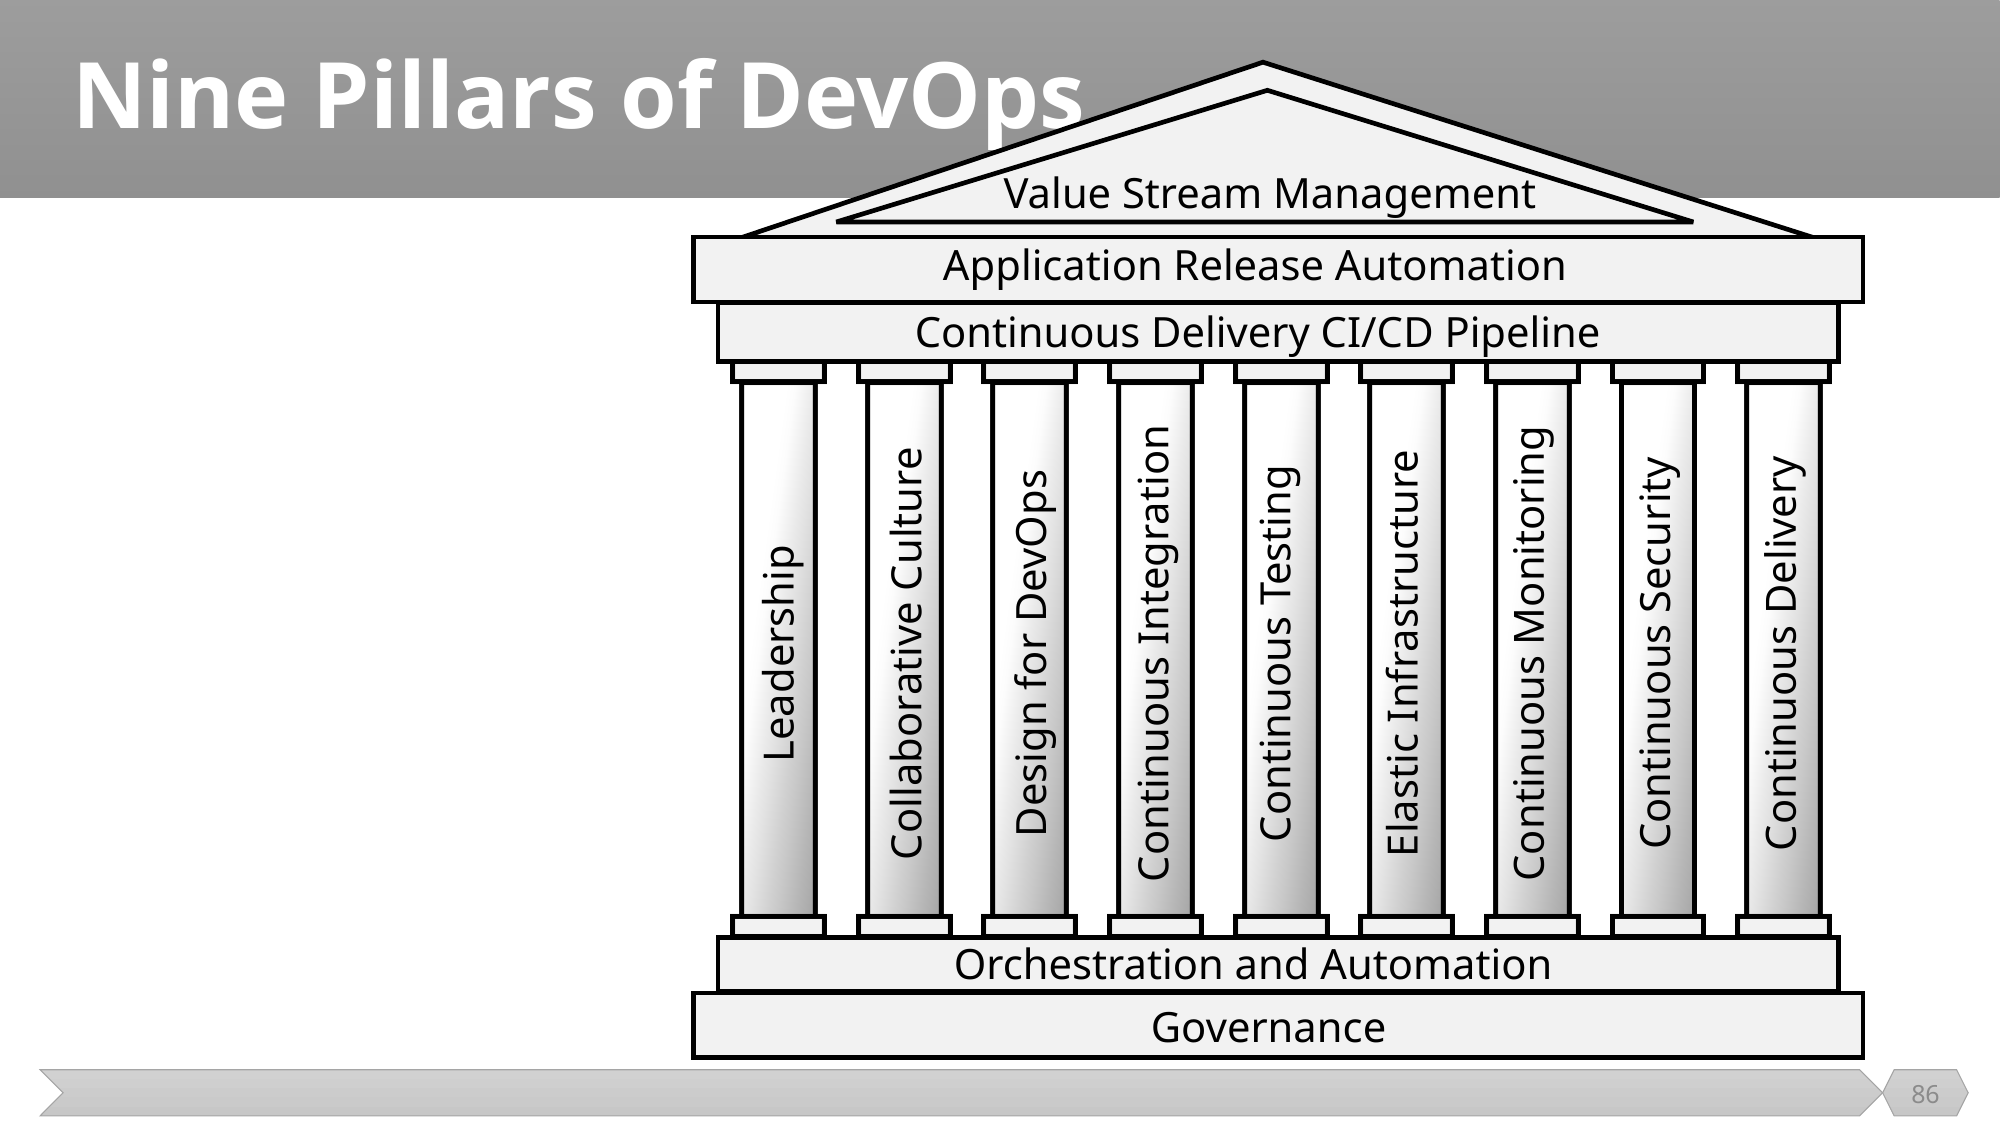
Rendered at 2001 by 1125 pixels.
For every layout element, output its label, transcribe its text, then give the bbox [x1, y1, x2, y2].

text_box [1616, 303, 1839, 362]
picture [1358, 359, 1455, 939]
text_box Application Release Automation [928, 231, 1582, 296]
picture [981, 359, 1078, 939]
picture [730, 359, 827, 939]
text_box Orchestration and Automation [939, 930, 1568, 995]
title Nine Pillars of DevOps [56, 0, 1969, 199]
picture [1107, 359, 1204, 939]
text_box [1038, 89, 1494, 159]
text_box [1402, 992, 1864, 1059]
picture [1484, 359, 1581, 939]
picture [856, 359, 953, 939]
picture [1232, 359, 1330, 939]
text_box Continuous Delivery CI/CD Pipeline [900, 298, 1616, 364]
text_box [742, 61, 1812, 236]
picture [1609, 359, 1706, 939]
text_box [717, 937, 939, 992]
text_box [836, 174, 988, 224]
slide_number 86 [1882, 1065, 1969, 1125]
text_box [692, 236, 1864, 303]
text_box Governance [1136, 993, 1402, 1059]
text_box [717, 303, 900, 362]
text_box [692, 992, 1136, 1059]
picture [1735, 359, 1832, 939]
text_box Value Stream Management [988, 159, 1551, 225]
text_box [1568, 937, 1839, 992]
text_box [1551, 176, 1694, 224]
